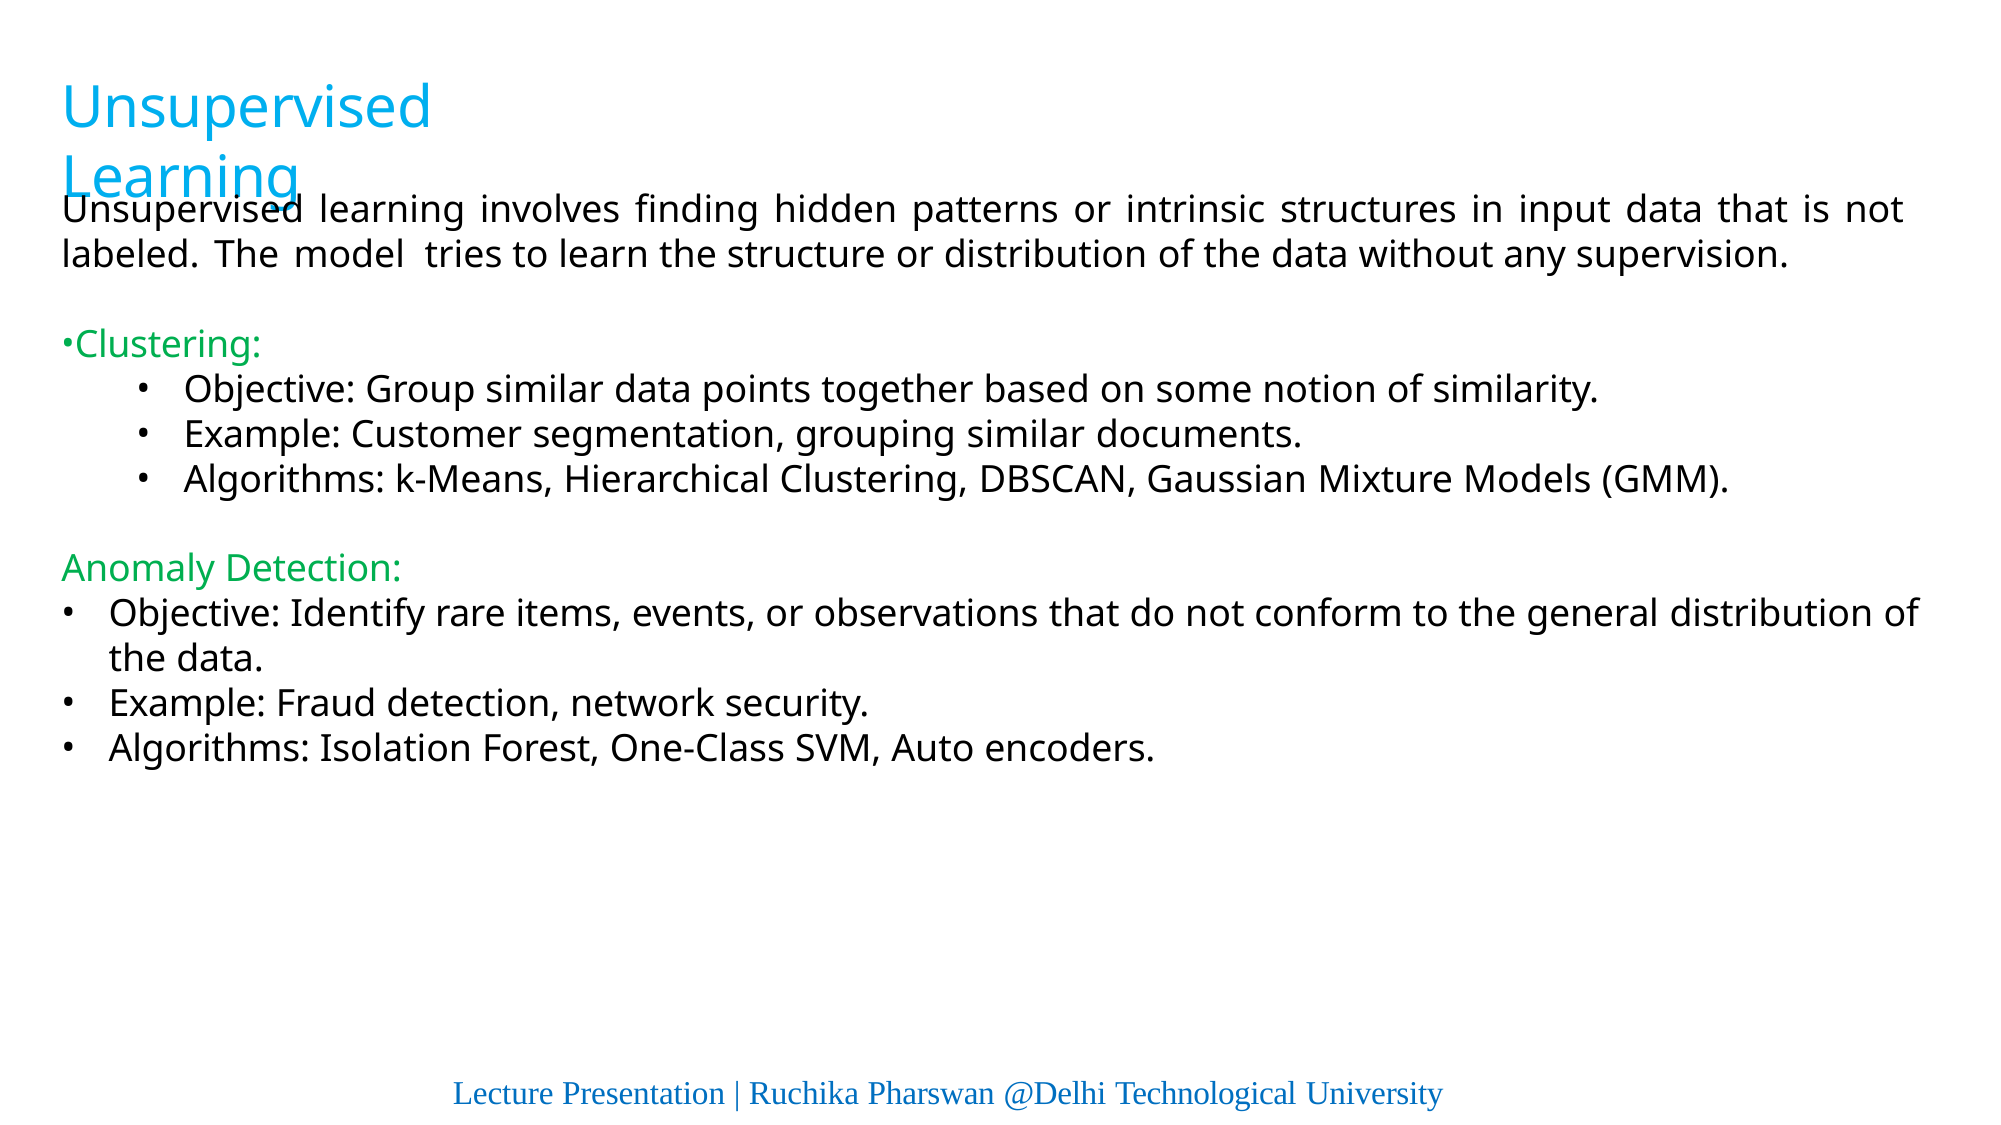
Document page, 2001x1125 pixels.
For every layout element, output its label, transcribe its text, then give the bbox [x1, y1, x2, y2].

text_box Unsupervised learning involves finding hidden patterns or intrinsic structures in input data that is not labeled. The model tries to learn the structure or distribution of the data without any supervision. Clustering: Objective: Group similar data points together based on some notion of similarity. Example: Customer segmentation, grouping similar documents. Algorithms: k-Means, Hierarchical Clustering, DBSCAN, Gaussian Mixture Models (GMM). Anomaly Detection: Objective: Identify rare items, events, or observations that do not conform to the general distribution of the data. Example: Fraud detection, network security. Algorithms: Isolation Forest, One-Class SVM, Auto encoders. [59, 183, 1953, 769]
title Unsupervised Learning [59, 67, 591, 183]
text_box Lecture Presentation | Ruchika Pharswan @Delhi Technological University [450, 1073, 1450, 1112]
